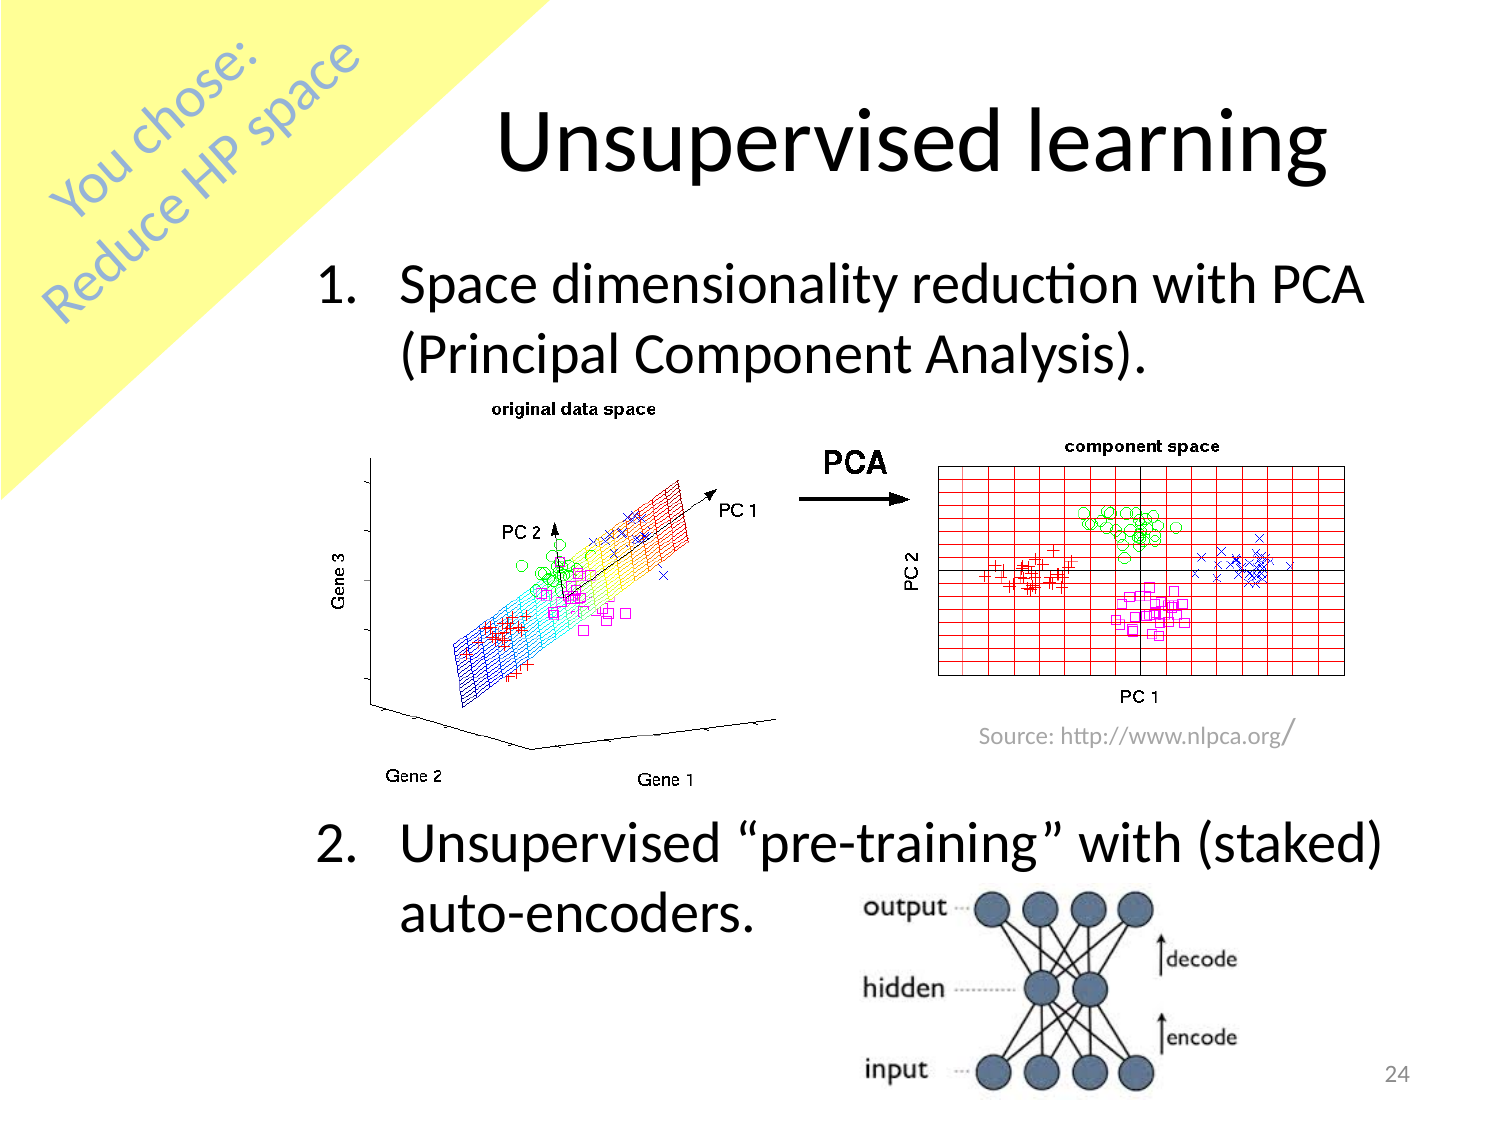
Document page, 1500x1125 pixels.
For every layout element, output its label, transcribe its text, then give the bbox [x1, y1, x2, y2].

picture [849, 883, 1249, 1101]
text_box You chose: Reduce HP space [0, 0, 400, 363]
list Space dimensionality reduction with PCA (Principal Component Analysis). Unsupervised “pre-training” with (staked) auto-encoders. [300, 237, 1425, 980]
slide_number 24 [1251, 1042, 1425, 1103]
text_box [0, 0, 552, 502]
picture [324, 387, 1351, 795]
title Unsupervised learning [401, 45, 1425, 225]
